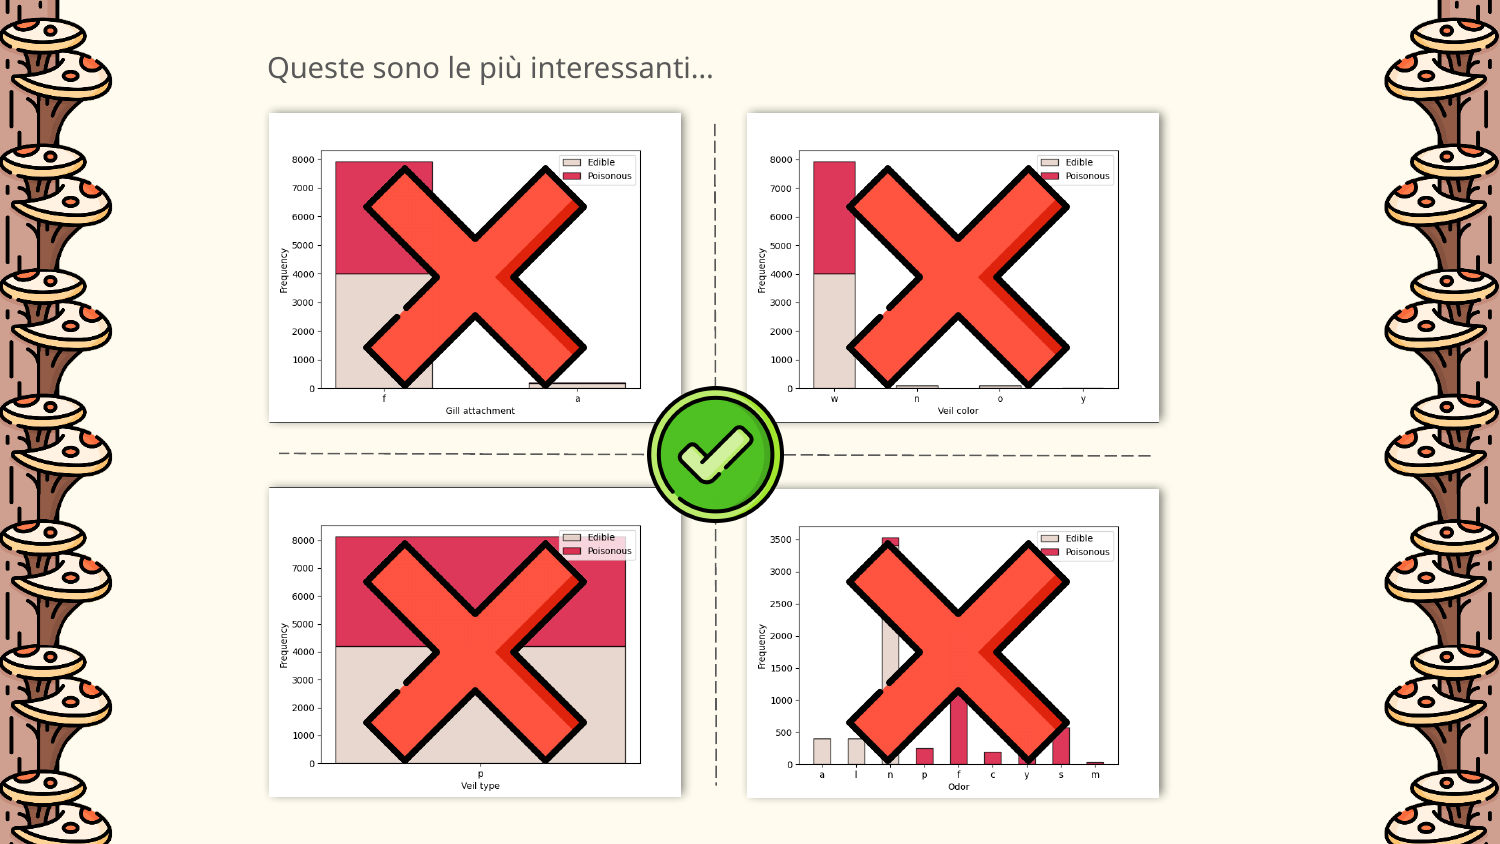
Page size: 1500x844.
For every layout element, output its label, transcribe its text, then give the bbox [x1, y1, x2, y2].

picture [269, 113, 1159, 798]
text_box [278, 453, 642, 457]
picture [1380, 0, 1500, 844]
picture [0, 0, 117, 844]
text_box Queste sono le più interessanti… [252, 34, 763, 100]
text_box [788, 453, 1151, 457]
